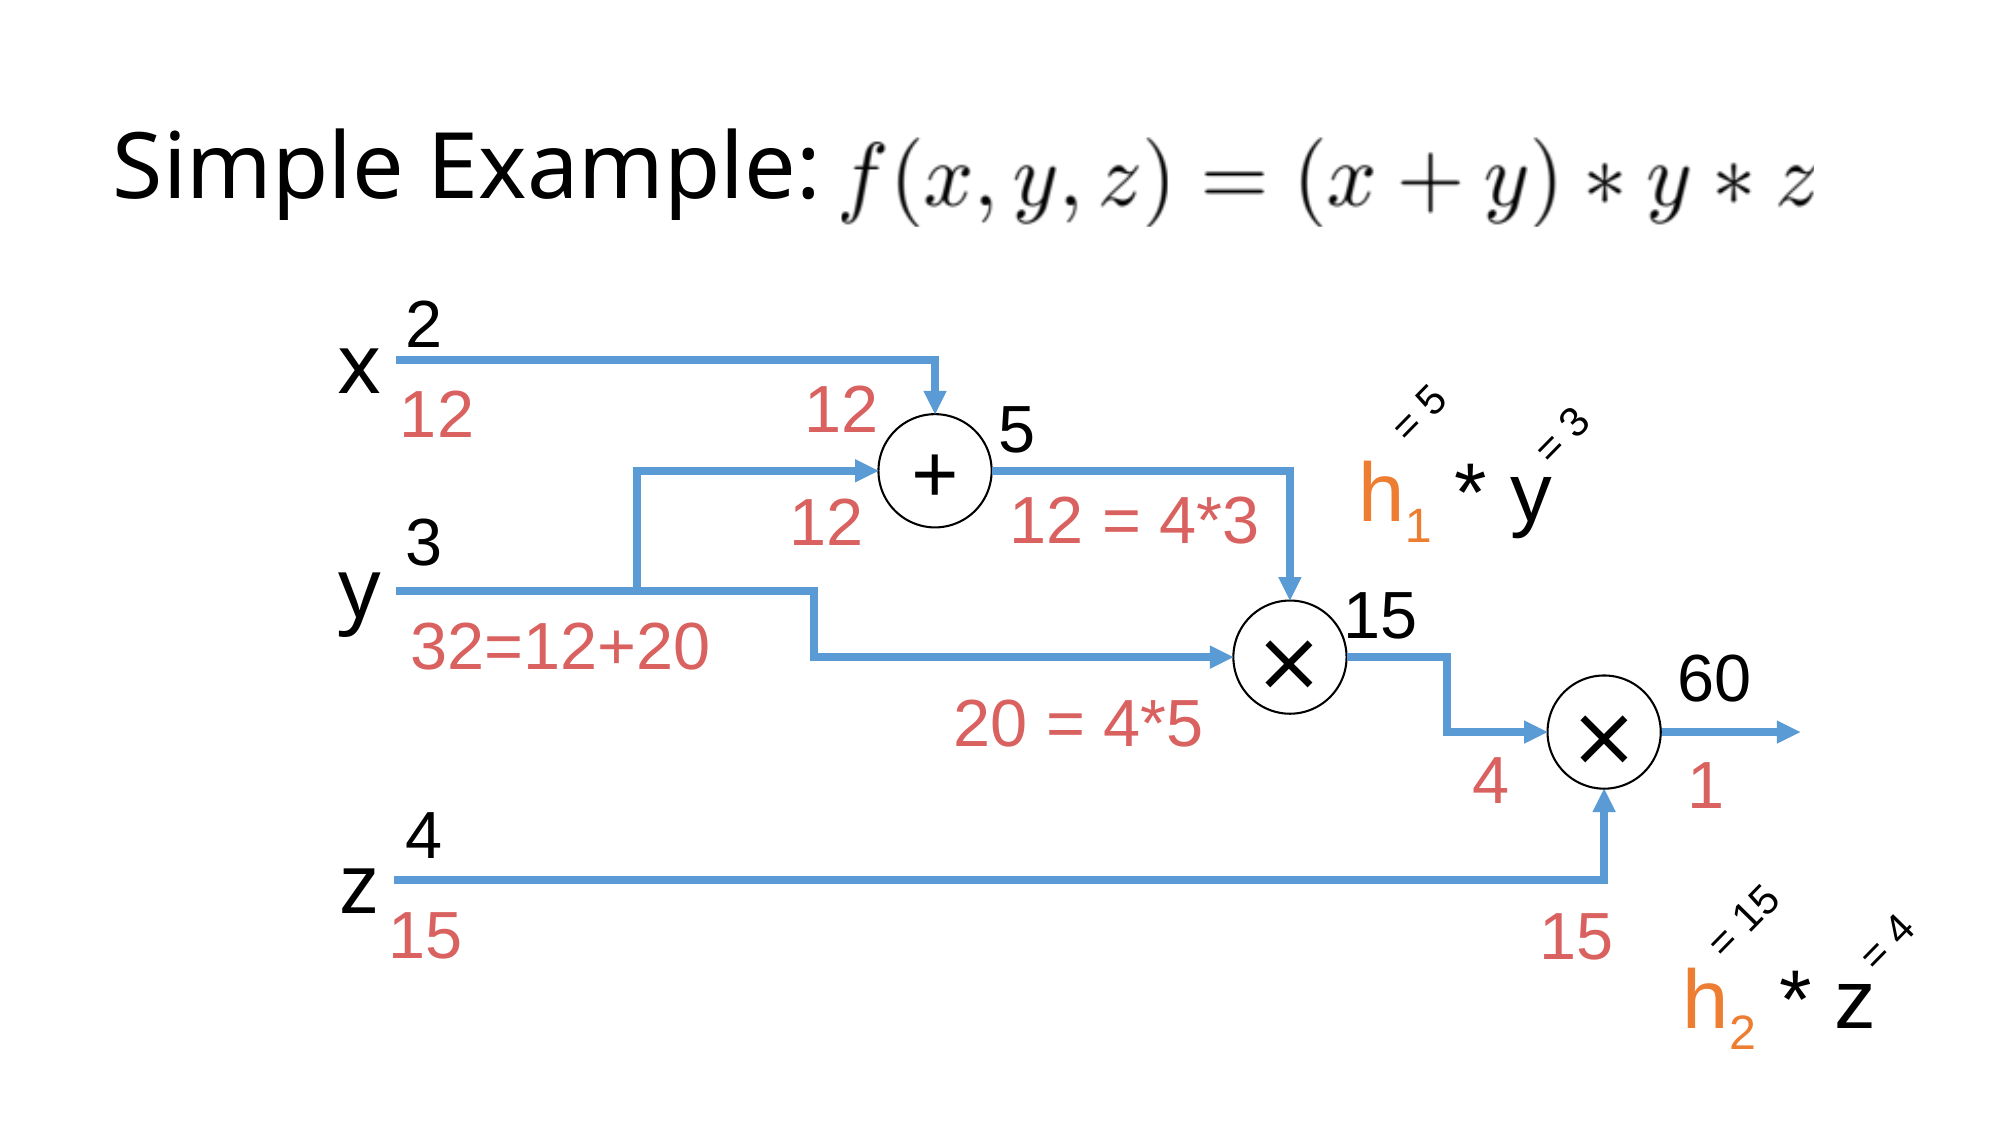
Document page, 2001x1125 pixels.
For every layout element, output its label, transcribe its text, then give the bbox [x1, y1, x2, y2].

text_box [991, 470, 1290, 601]
picture [841, 136, 1814, 227]
text_box y [323, 527, 395, 642]
text_box z [325, 822, 394, 938]
text_box 12 [385, 363, 489, 459]
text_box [395, 590, 1234, 658]
text_box 15 [373, 884, 478, 980]
text_box + [877, 413, 991, 529]
text_box ⨯ [1232, 599, 1346, 715]
text_box 2 [390, 273, 458, 363]
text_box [1340, 366, 1594, 547]
text_box 20 = 4*5 [939, 672, 1219, 768]
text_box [396, 360, 935, 415]
text_box 4 [1457, 732, 1525, 788]
text_box 3 [390, 491, 395, 587]
text_box 4 [390, 784, 457, 880]
text_box ⨯ [1546, 674, 1662, 790]
text_box 15 [1329, 564, 1433, 660]
text_box 12 [789, 415, 894, 454]
text_box 60 [1662, 627, 1767, 723]
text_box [1346, 657, 1548, 732]
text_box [395, 470, 879, 590]
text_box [1664, 862, 1918, 1055]
text_box 32=12+20 [395, 658, 726, 691]
text_box 1 [1672, 734, 1740, 830]
title Simple Example: [97, 59, 1823, 278]
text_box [394, 788, 1605, 881]
text_box 5 [983, 378, 1051, 474]
text_box 15 [1525, 885, 1630, 981]
text_box x [322, 302, 390, 418]
